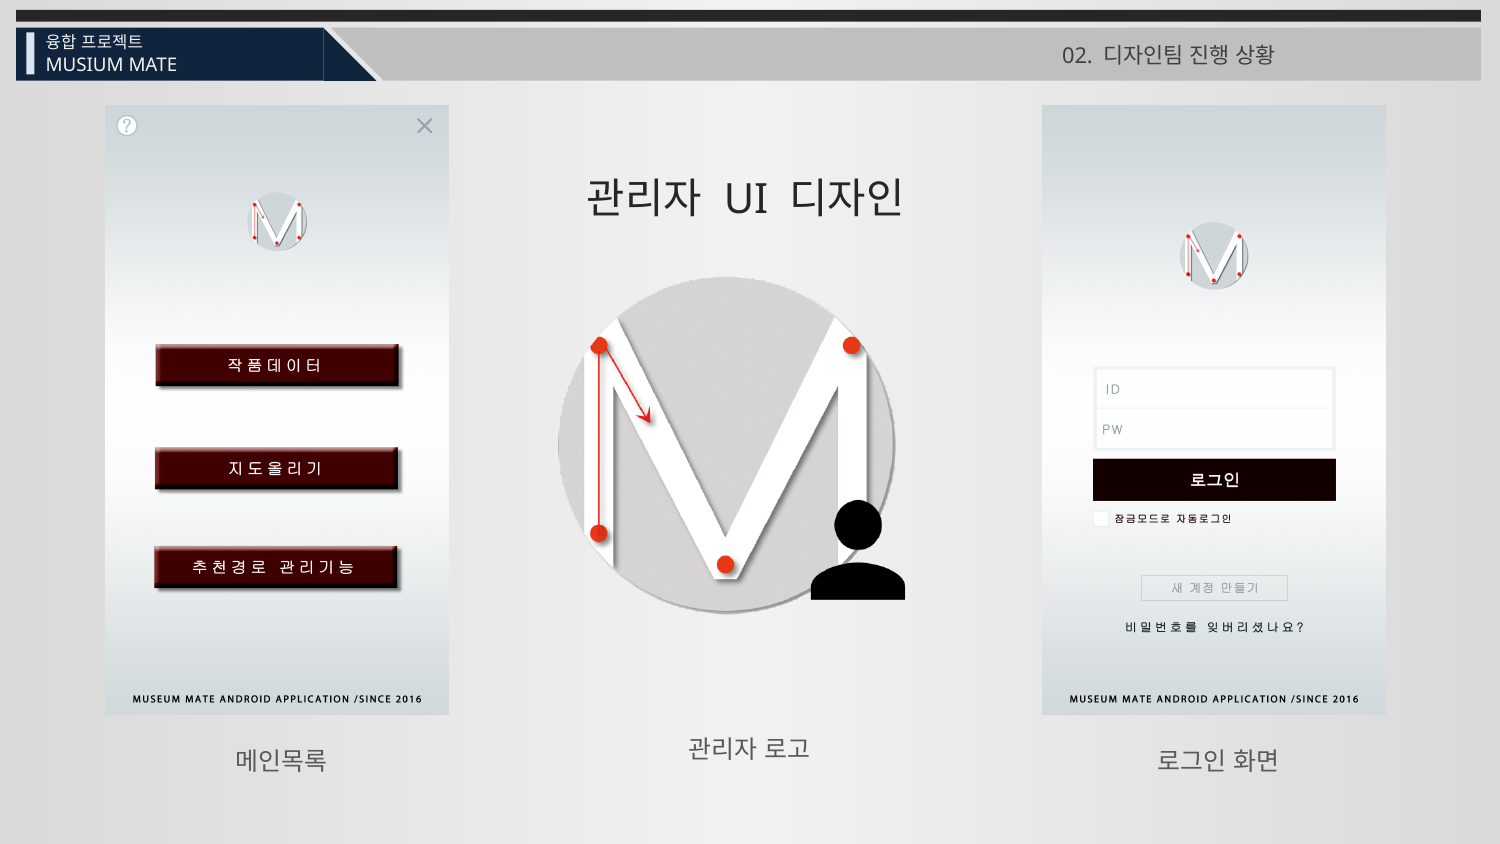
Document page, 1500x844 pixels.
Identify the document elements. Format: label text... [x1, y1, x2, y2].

text_box 메인목록 [128, 738, 434, 783]
text_box [0, 0, 1500, 75]
text_box [256, 75, 321, 83]
picture [105, 105, 449, 716]
text_box [14, 75, 30, 83]
text_box [321, 75, 326, 83]
picture [1042, 105, 1386, 716]
text_box 관리자 UI 디자인 [562, 164, 929, 221]
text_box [330, 27, 1482, 81]
picture [515, 222, 962, 669]
text_box 관리자 로고 [621, 726, 879, 772]
text_box MUSIUM MATE [30, 75, 256, 83]
text_box 로그인 화면 [1066, 738, 1372, 783]
